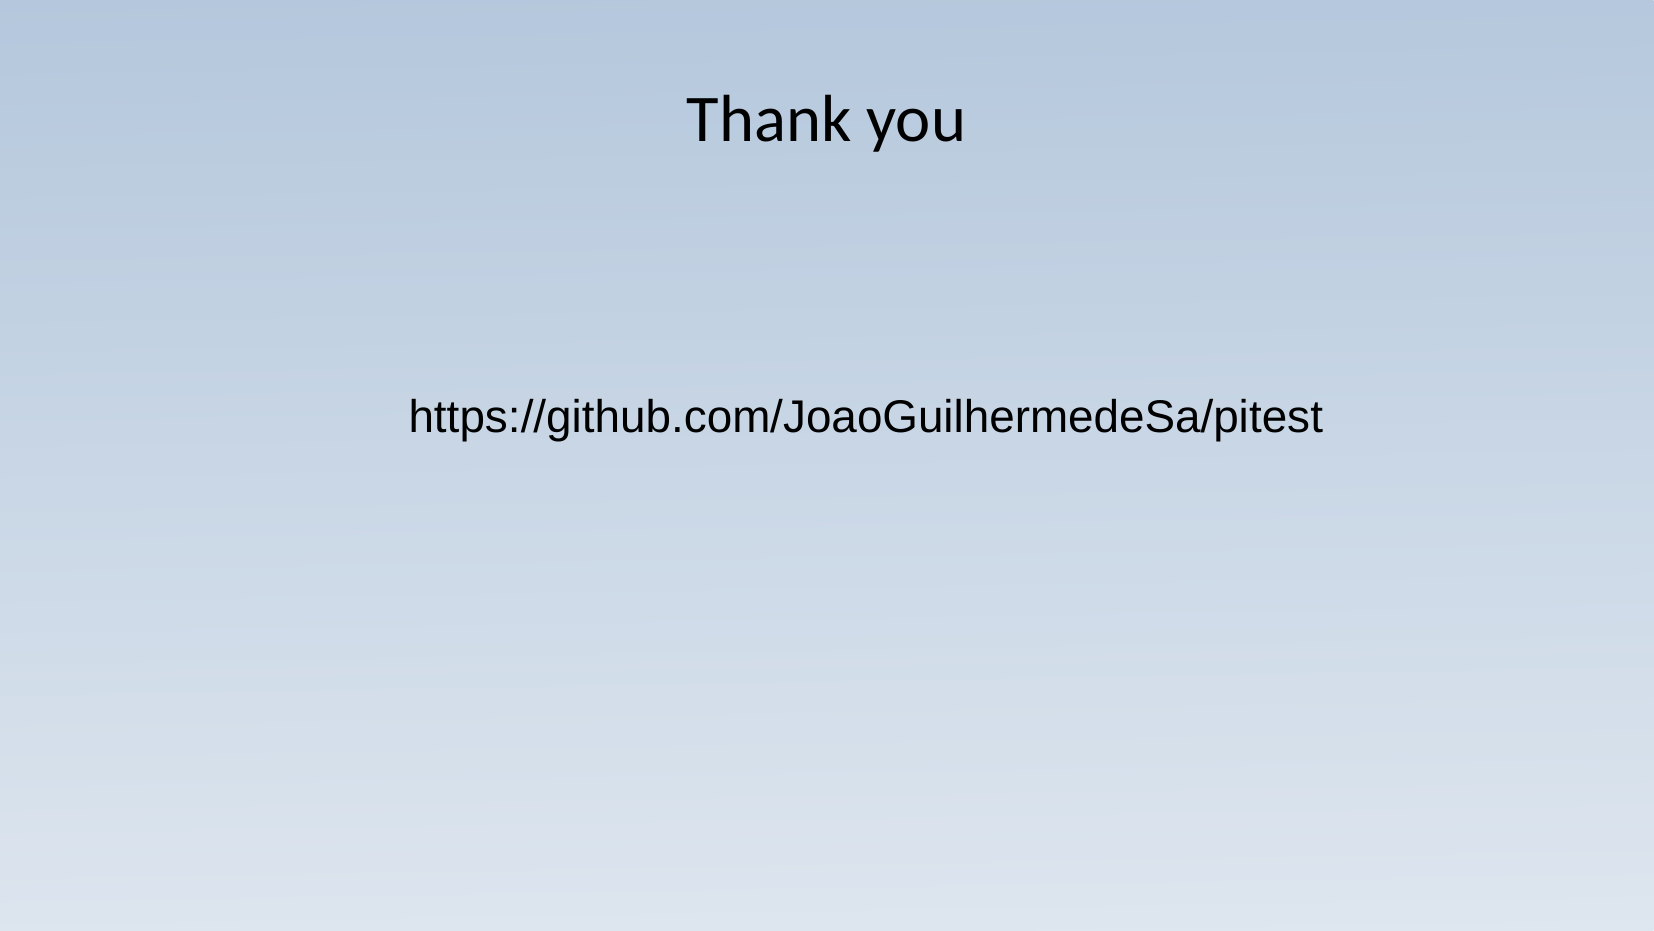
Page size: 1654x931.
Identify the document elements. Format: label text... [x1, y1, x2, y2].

list https://github.com/JoaoGuilhermedeSa/pitest [82, 217, 1571, 757]
title Thank you [82, 36, 1571, 193]
